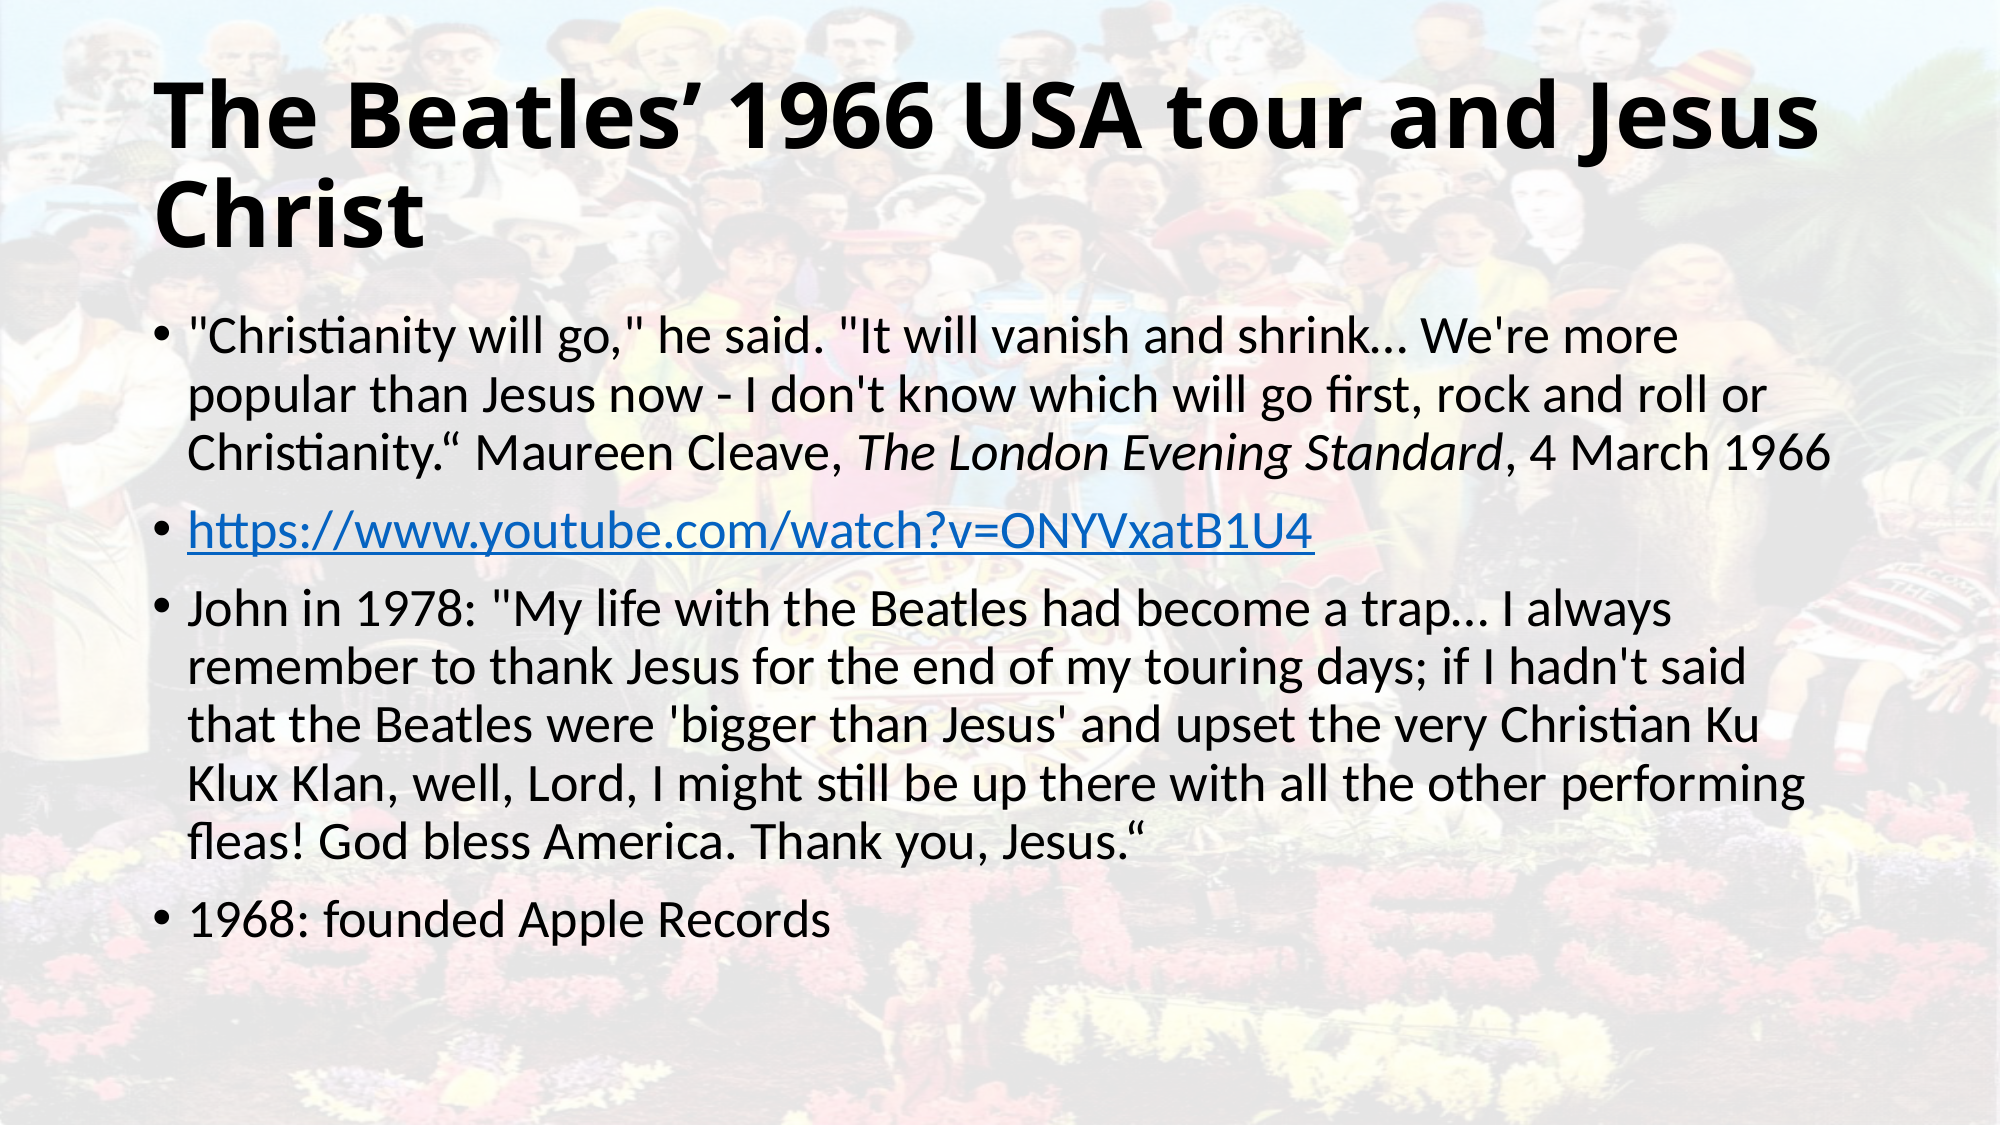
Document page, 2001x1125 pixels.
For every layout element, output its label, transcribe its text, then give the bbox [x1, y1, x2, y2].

list "Christianity will go," he said. "It will vanish and shrink… We're more popular than Jesus now - I don't know which will go first, rock and roll or Christianity.“ Maureen Cleave, The London Evening Standard, 4 March 1966 https://www.youtube.com/watch?v=ONYVxatB1U4 John in 1978: "My life with the Beatles had become a trap… I always remember to thank Jesus for the end of my touring days; if I hadn't said that the Beatles were 'bigger than Jesus' and upset the very Christian Ku Klux Klan, well, Lord, I might still be up there with all the other performing fleas! God bless America. Thank you, Jesus.“ 1968: founded Apple Records [137, 299, 1863, 1014]
title The Beatles’ 1966 USA tour and Jesus Christ [137, 59, 1863, 278]
